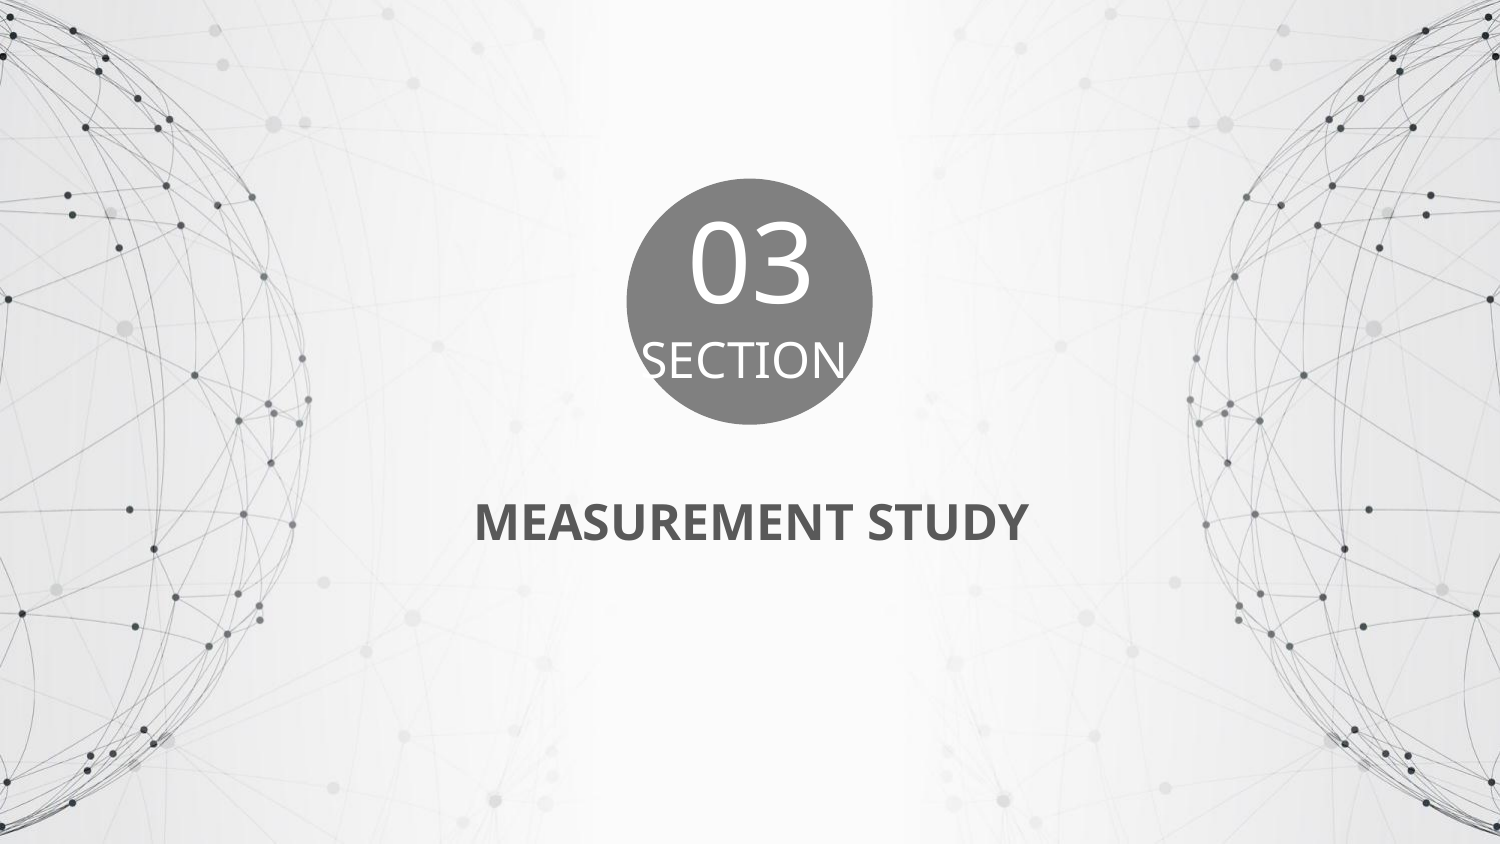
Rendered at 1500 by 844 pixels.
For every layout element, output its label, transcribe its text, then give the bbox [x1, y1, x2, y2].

picture [0, 0, 1500, 844]
text_box 03 SECTION [609, 258, 894, 395]
text_box MEASUREMENT STUDY [409, 484, 1094, 556]
text_box [633, 177, 866, 258]
text_box [667, 395, 832, 426]
